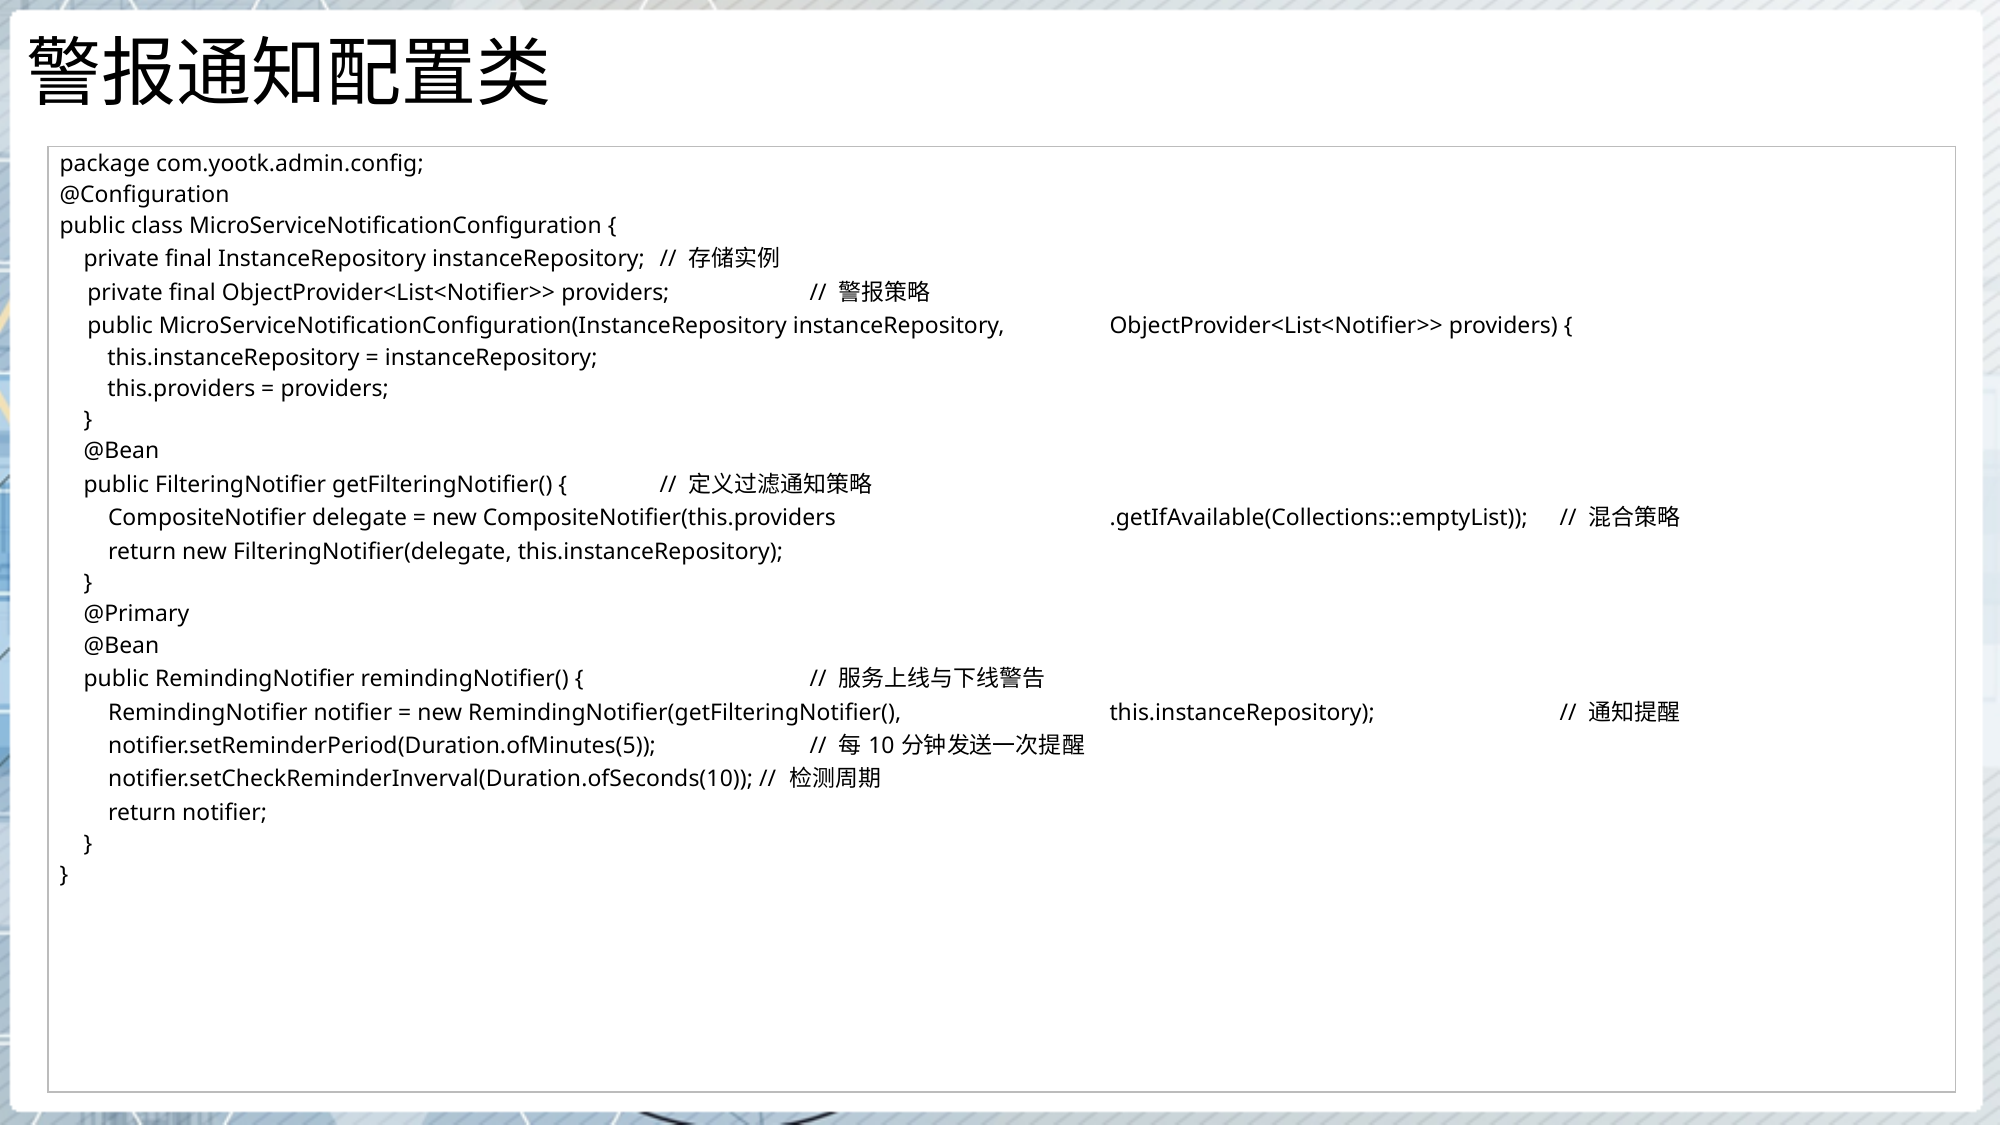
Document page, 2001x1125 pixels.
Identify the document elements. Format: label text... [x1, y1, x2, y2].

picture [0, 0, 2000, 1125]
table_header package com.yootk.admin.config; @Configuration public class MicroServiceNotificationConfiguration { private final InstanceRepository instanceRepository; // 存储实例 private final ObjectProvider<List<Notifier>> providers; // 警报策略 public MicroServiceNotificationConfiguration(InstanceRepository instanceRepository, ObjectProvider<List<Notifier>> providers) { this.instanceRepository = instanceRepository; this.providers = providers; } @Bean public FilteringNotifier getFilteringNotifier() { // 定义过滤通知策略 CompositeNotifier delegate = new CompositeNotifier(this.providers .getIfAvailable(Collections::emptyList)); // 混合策略 return new FilteringNotifier(delegate, this.instanceRepository); } @Primary @Bean public RemindingNotifier remindingNotifier() { // 服务上线与下线警告 RemindingNotifier notifier = new RemindingNotifier(getFilteringNotifier(), this.instanceRepository); // 通知提醒 notifier.setReminderPeriod(Duration.ofMinutes(5)); // 每10分钟发送一次提醒 notifier.setCheckReminderInverval(Duration.ofSeconds(10)); // 检测周期 return notifier; } } [49, 147, 1955, 1091]
title 警报通知配置类 [11, 11, 1983, 140]
